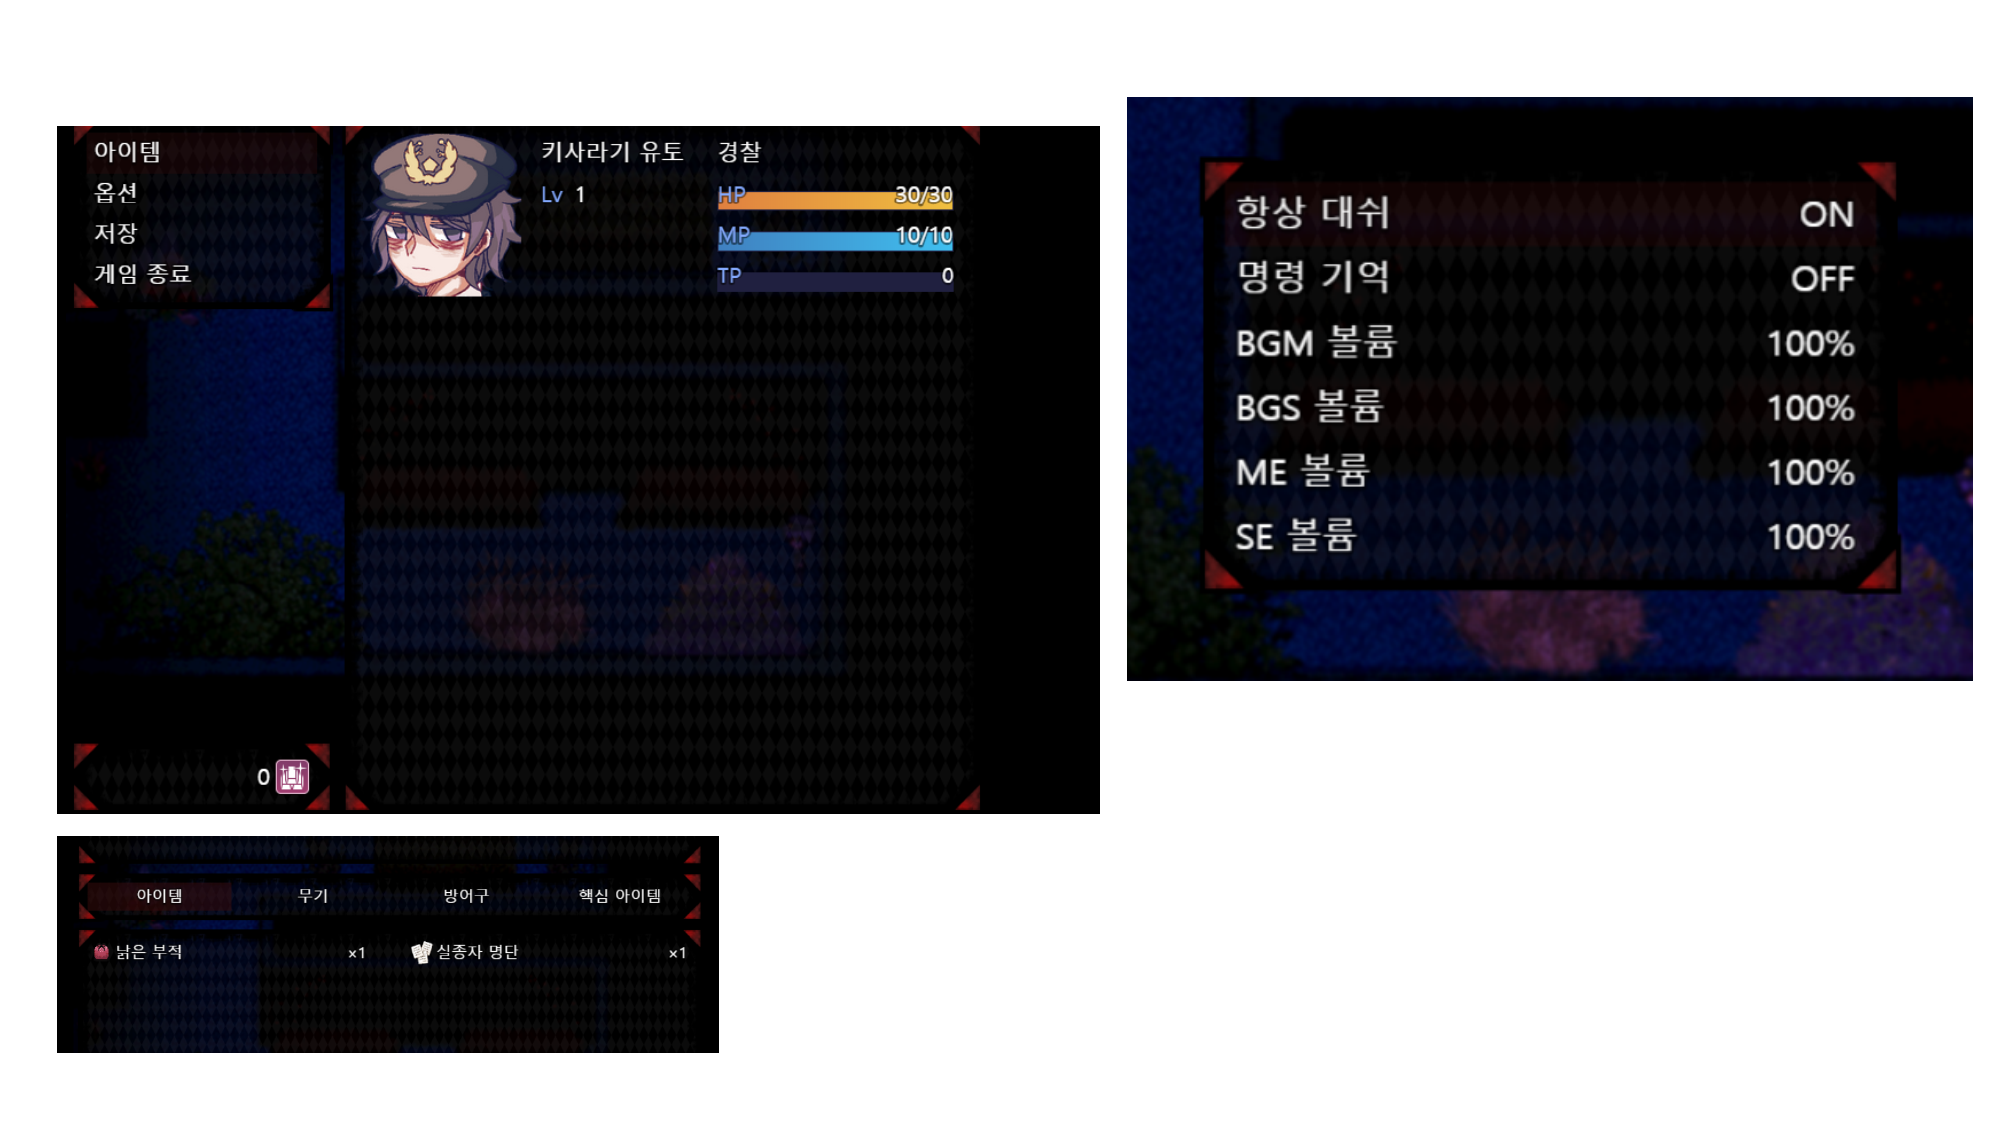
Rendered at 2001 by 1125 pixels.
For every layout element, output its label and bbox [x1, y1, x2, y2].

picture [57, 126, 1100, 814]
picture [1127, 97, 1973, 681]
picture [57, 836, 719, 1053]
